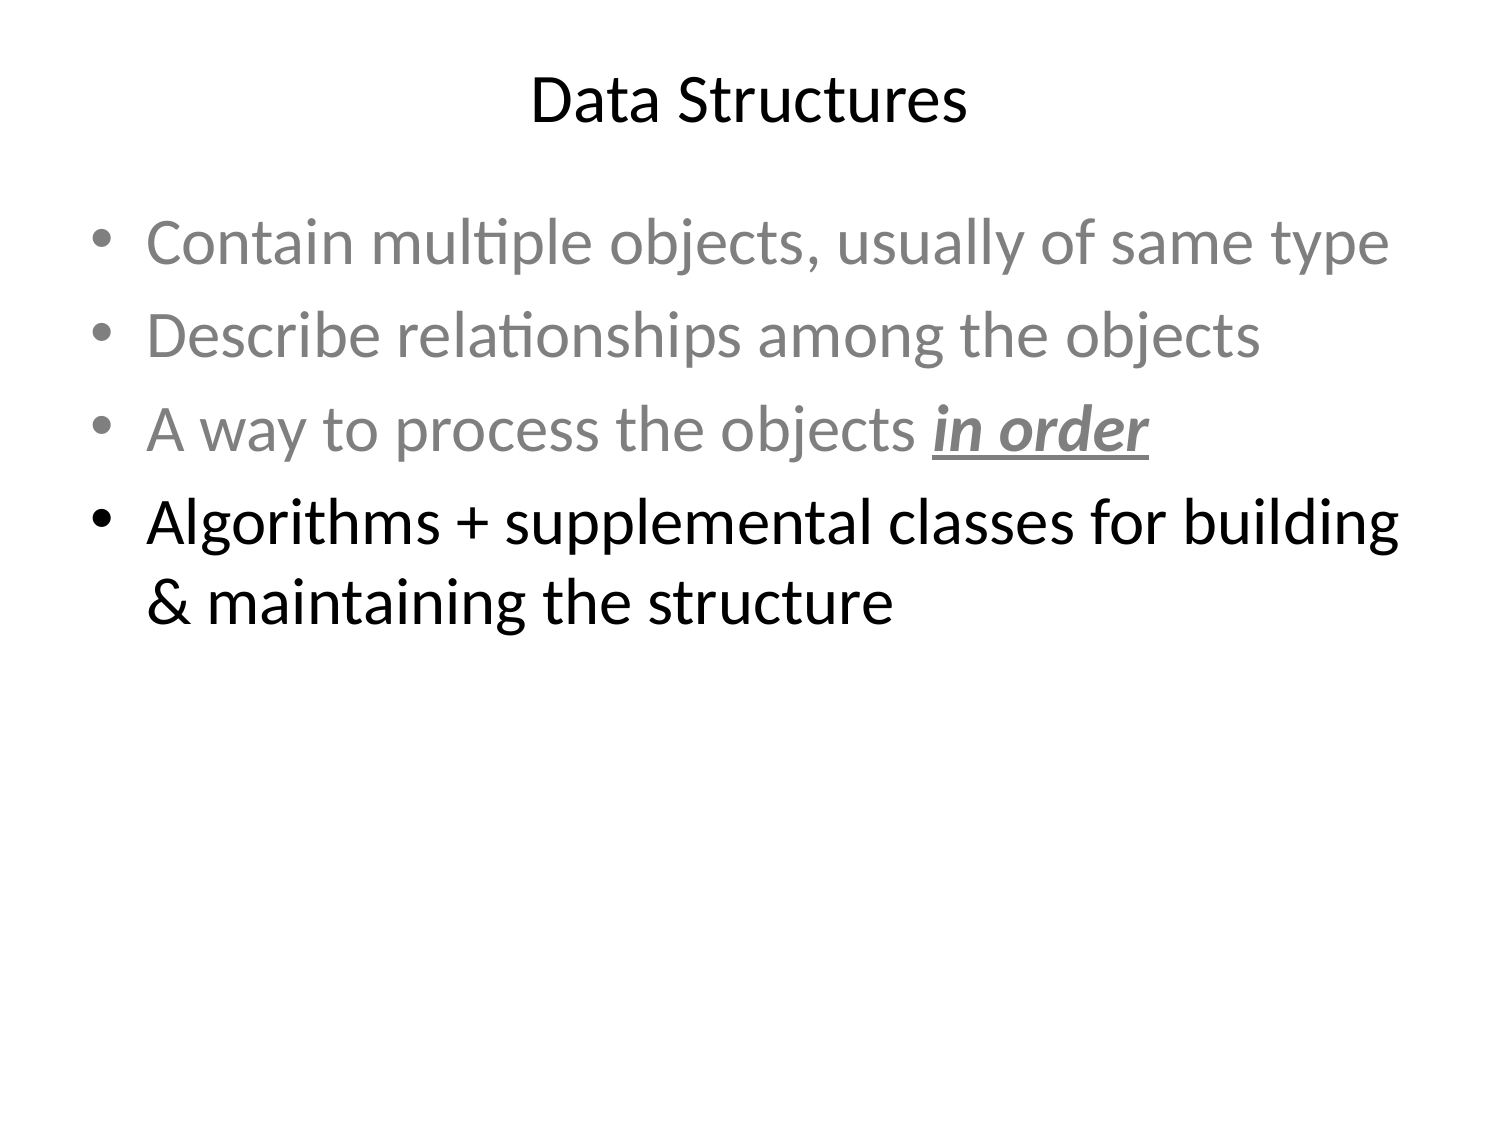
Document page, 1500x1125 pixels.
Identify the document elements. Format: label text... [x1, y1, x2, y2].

list Contain multiple objects, usually of same type Describe relationships among the objects A way to process the objects in order Algorithms + supplemental classes for building & maintaining the structure [75, 190, 1425, 316]
title Data Structures [75, 45, 1425, 145]
